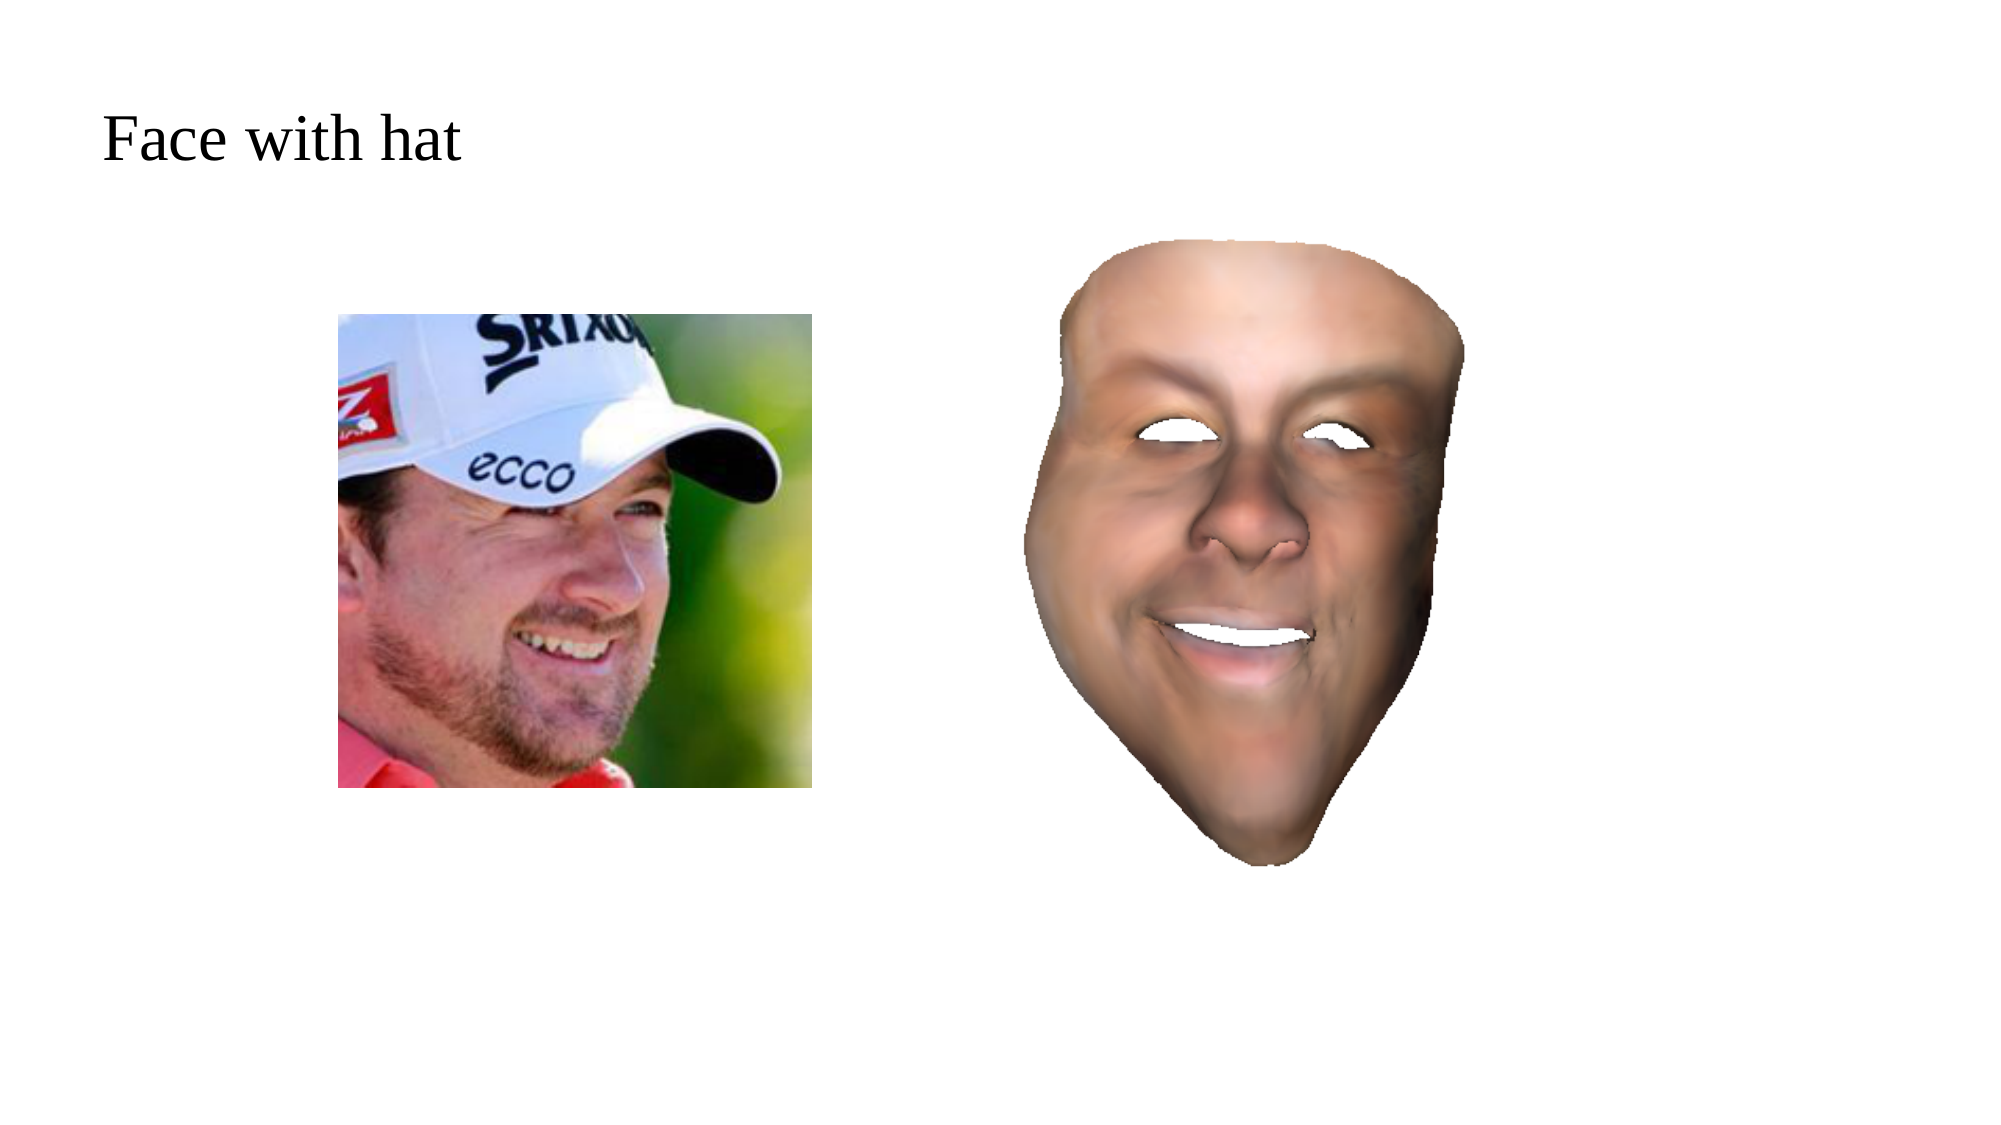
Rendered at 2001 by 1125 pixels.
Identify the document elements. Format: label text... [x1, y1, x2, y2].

picture [338, 314, 812, 788]
text_box Face with hat [87, 86, 749, 181]
picture [946, 69, 1554, 1056]
